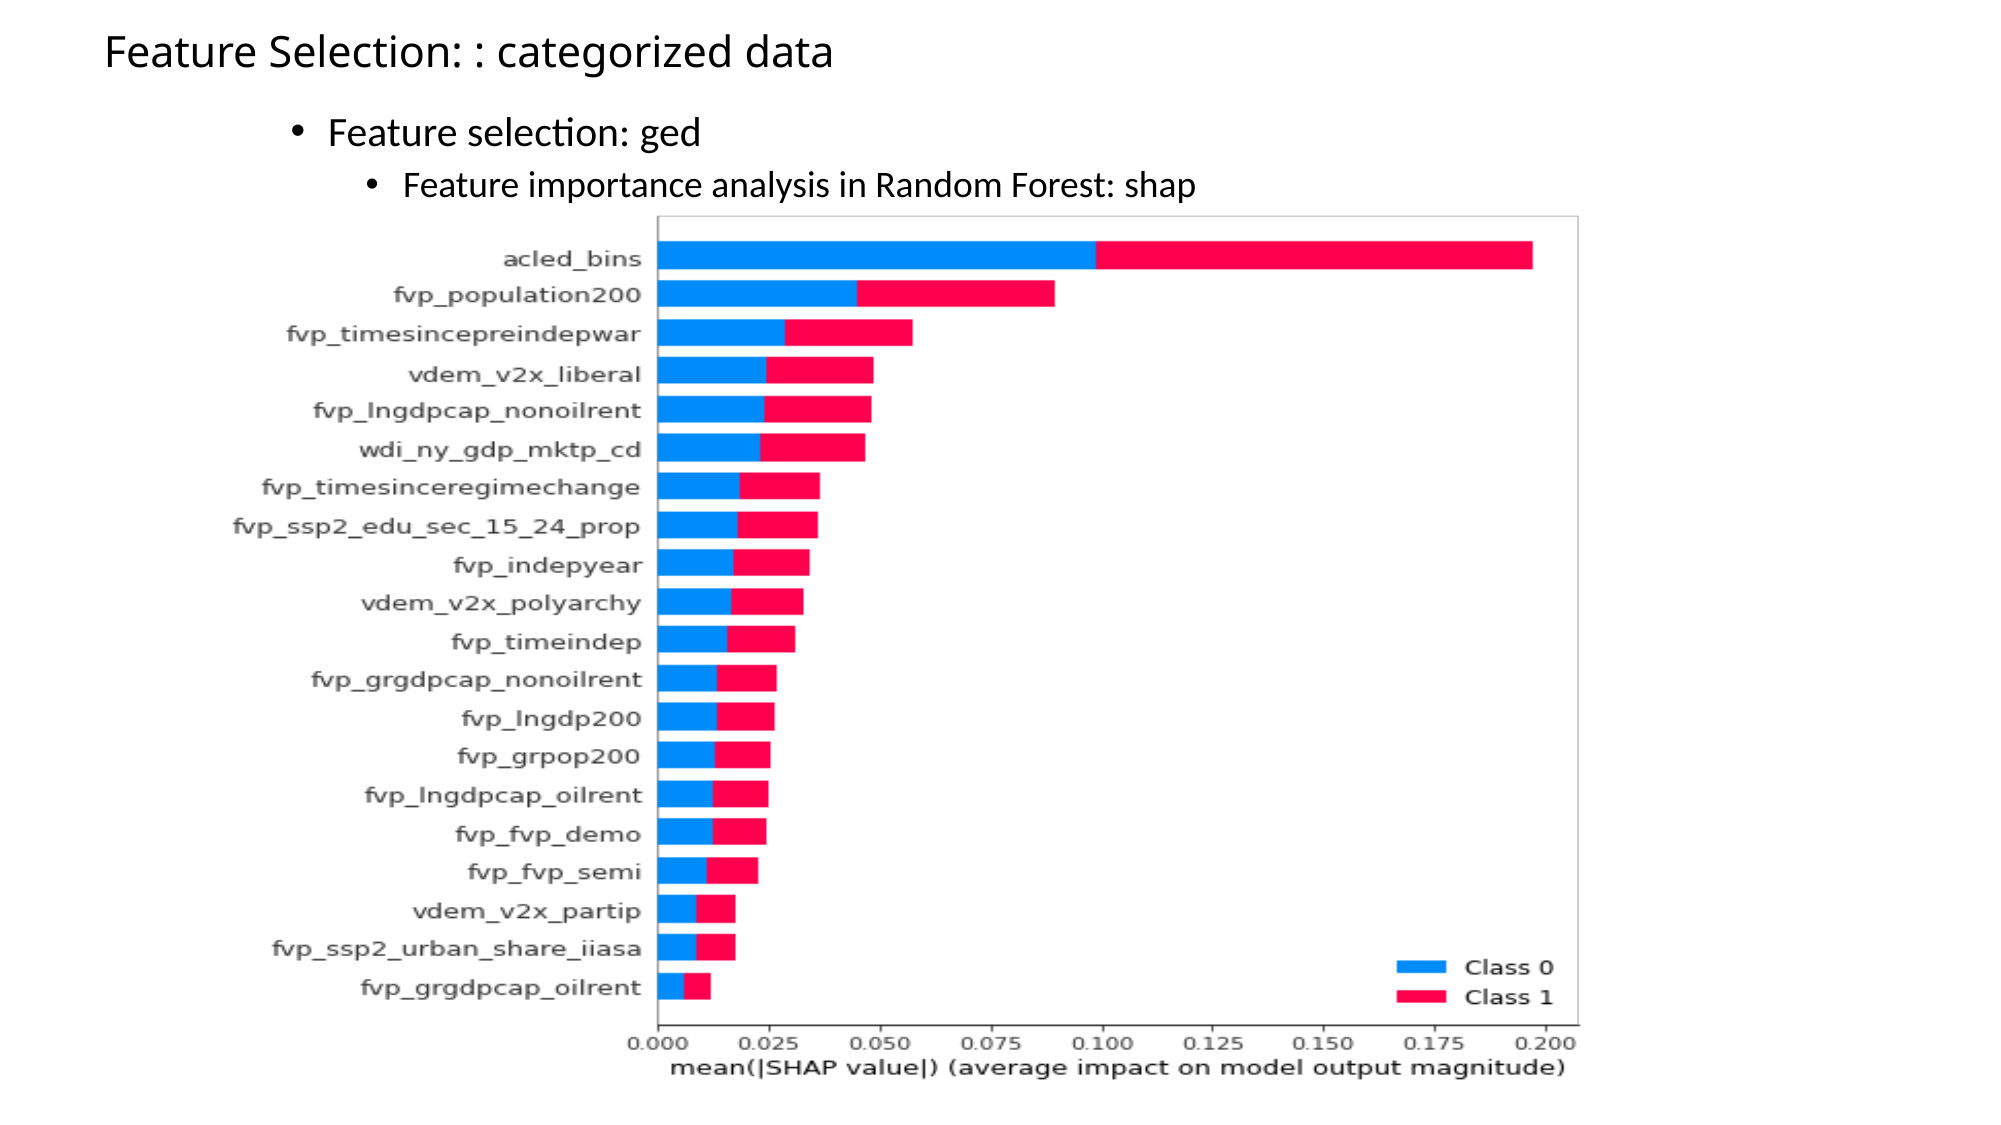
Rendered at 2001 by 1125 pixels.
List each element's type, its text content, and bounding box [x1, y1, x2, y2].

text_box Feature Selection: : categorized data [89, 22, 1911, 84]
picture [219, 207, 1591, 1089]
text_box Feature selection: ged Feature importance analysis in Random Forest: shap [125, 102, 1851, 1113]
